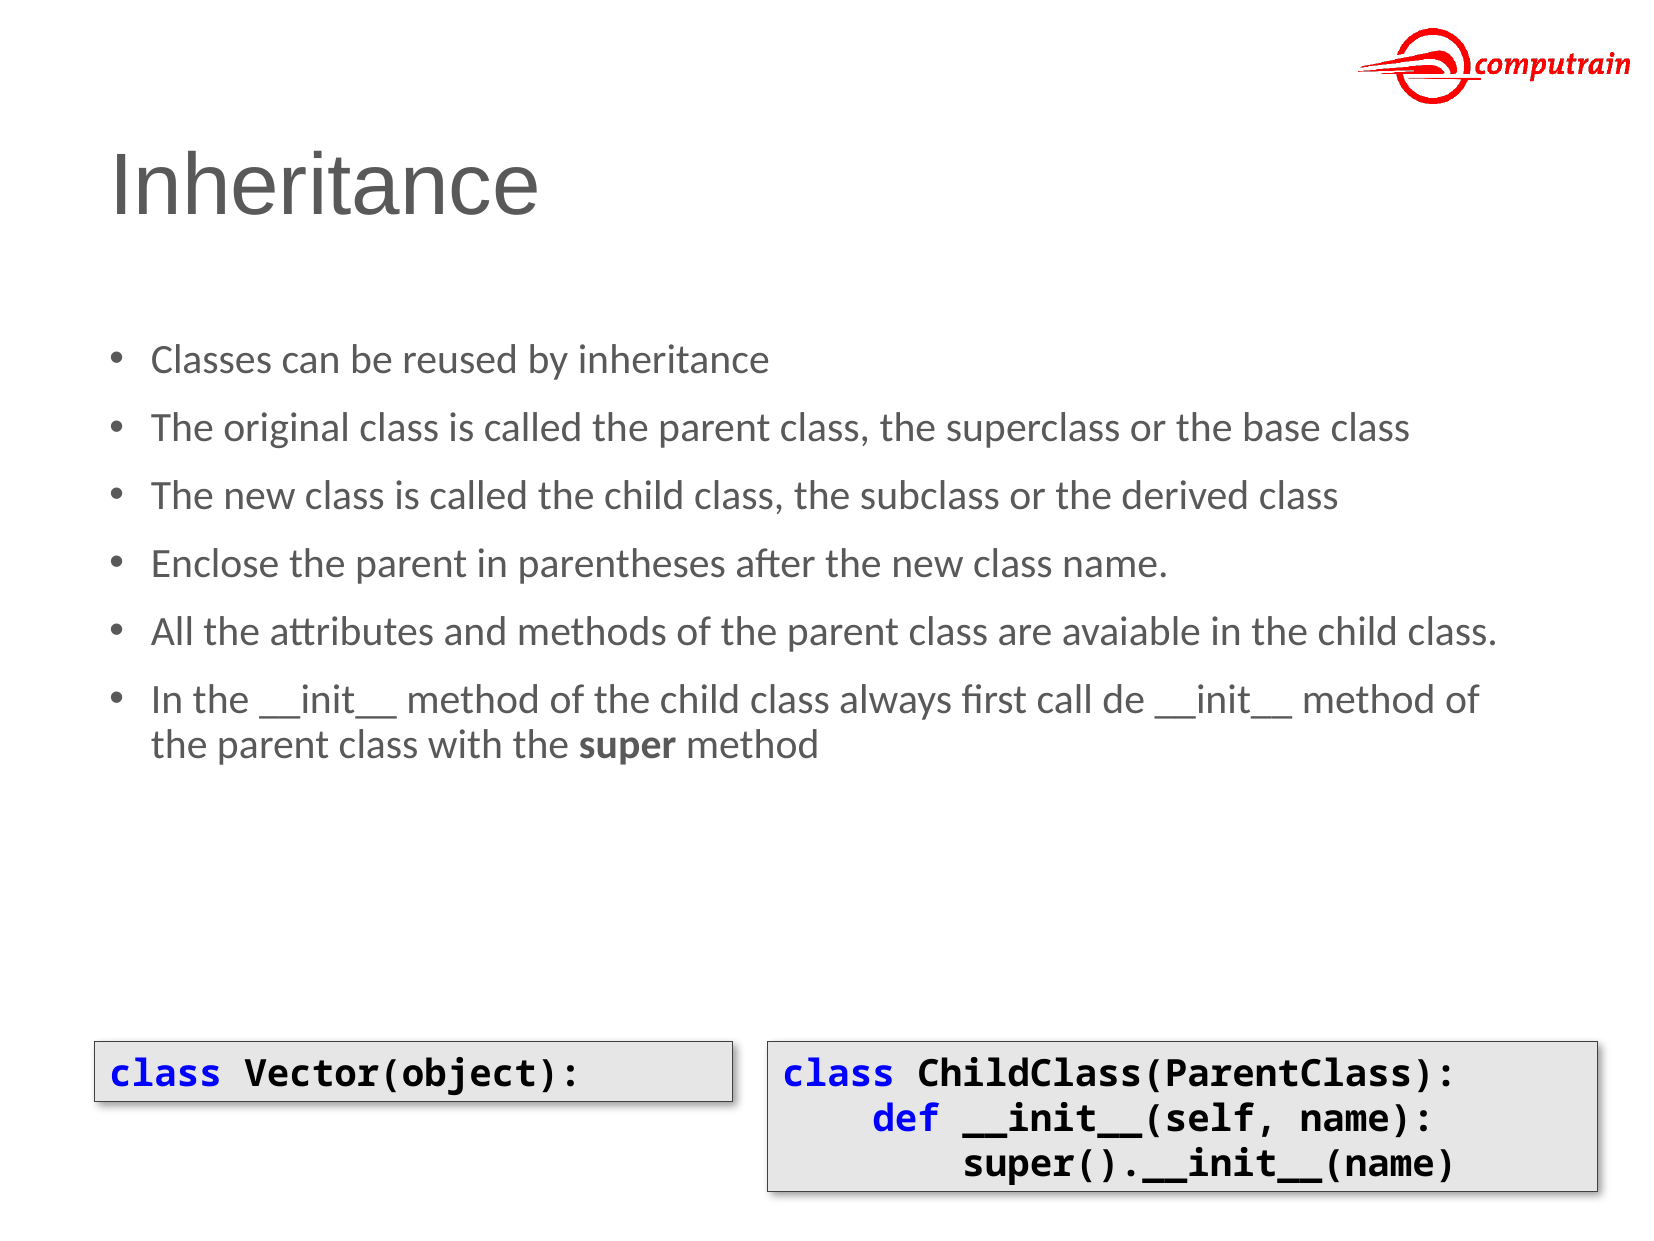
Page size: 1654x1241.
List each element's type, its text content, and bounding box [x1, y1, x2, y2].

picture [1358, 28, 1630, 104]
list Classes can be reused by inheritance The original class is called the parent class, the superclass or the base class The new class is called the child class, the subclass or the derived class Enclose the parent in parentheses after the new class name. All the attributes and methods of the parent class are avaiable in the child class. In the __init__ method of the child class always first call de __init__ method of the parent class with the super method [94, 330, 1560, 1223]
title Inheritance [94, 66, 1560, 306]
text_box class Vector(object): [94, 1041, 733, 1102]
text_box class ChildClass(ParentClass): def __init__(self, name): super().__init__(name) [767, 1041, 1598, 1192]
